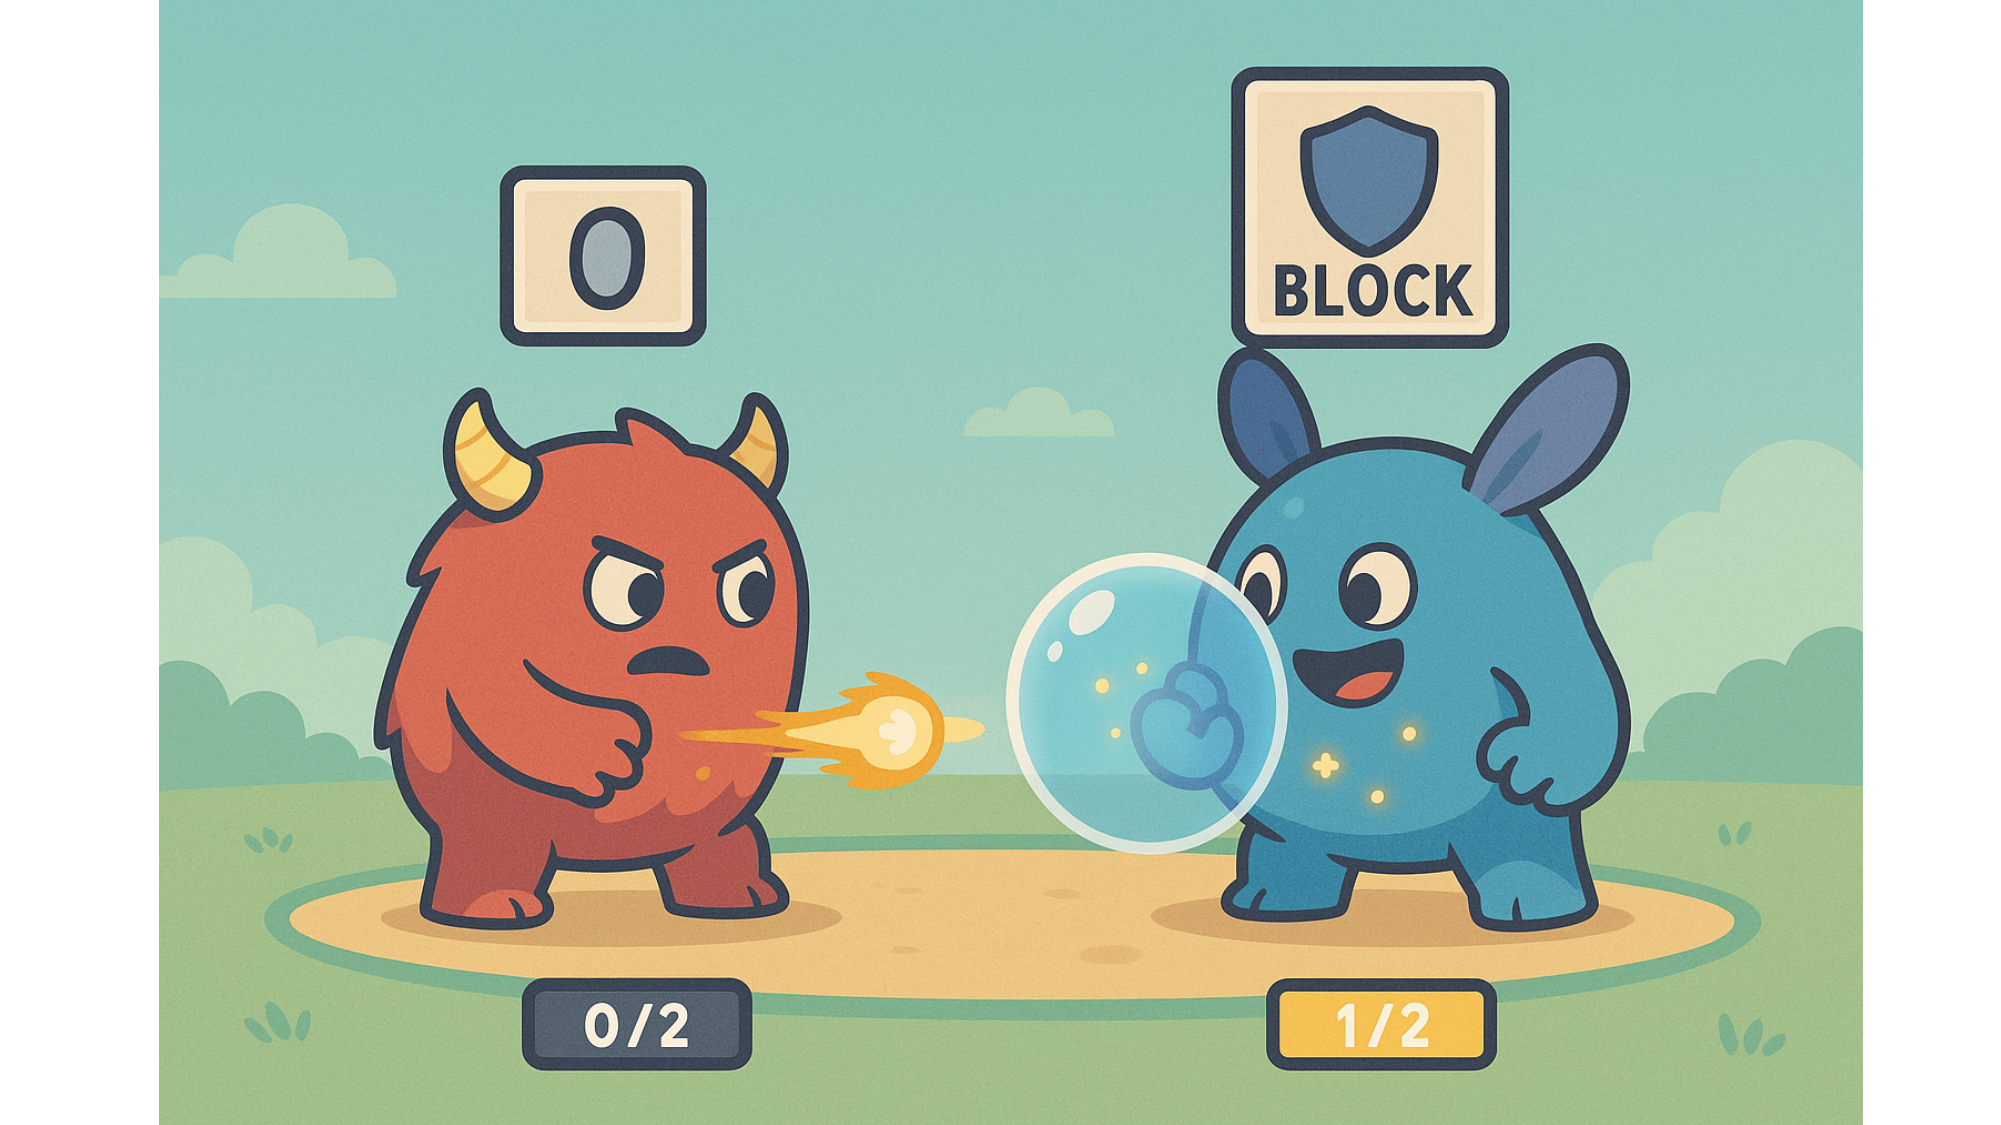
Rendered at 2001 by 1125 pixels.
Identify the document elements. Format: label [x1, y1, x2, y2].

list [158, 0, 1863, 1125]
